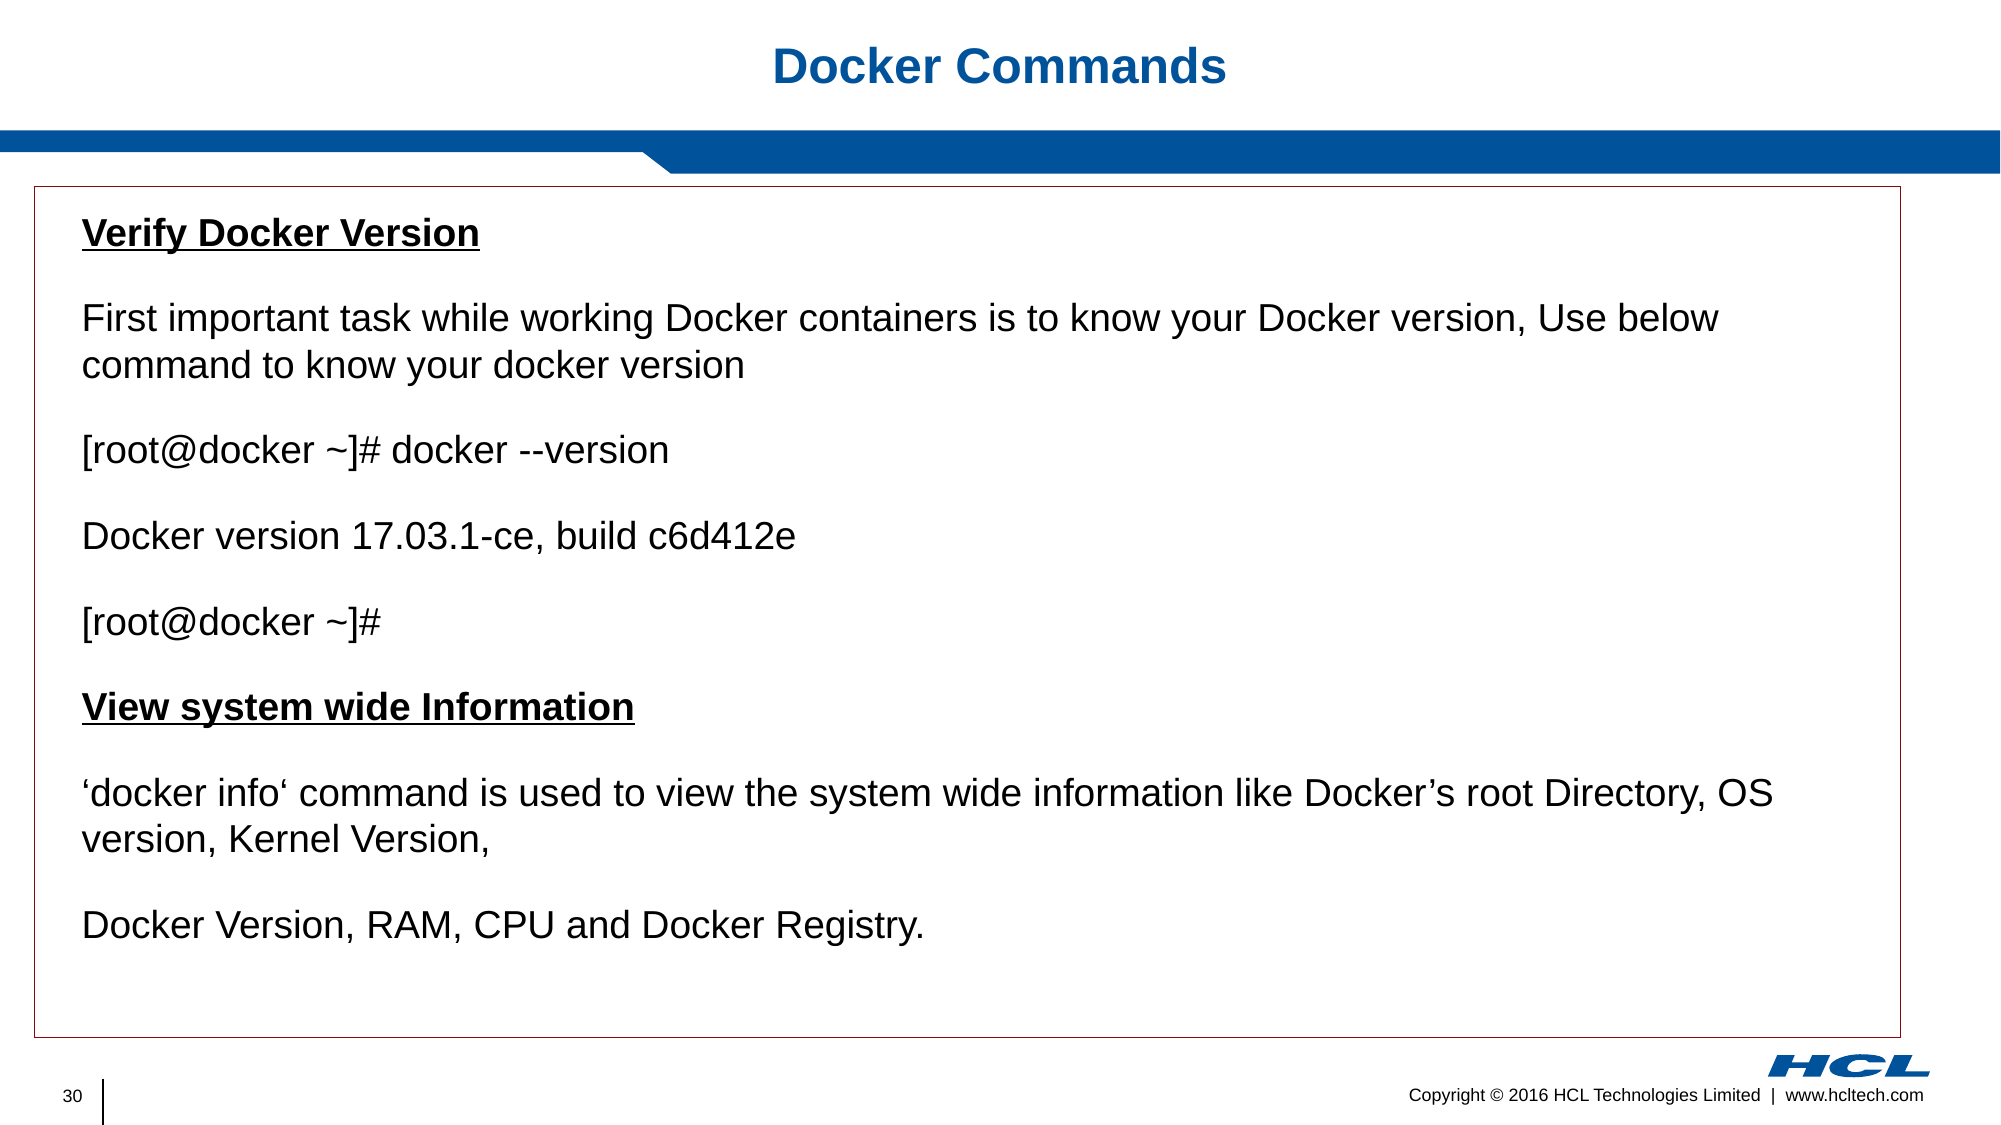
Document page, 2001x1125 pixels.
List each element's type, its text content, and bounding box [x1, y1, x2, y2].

text_box [34, 186, 1901, 1038]
title Docker Commands [66, 2, 1934, 126]
